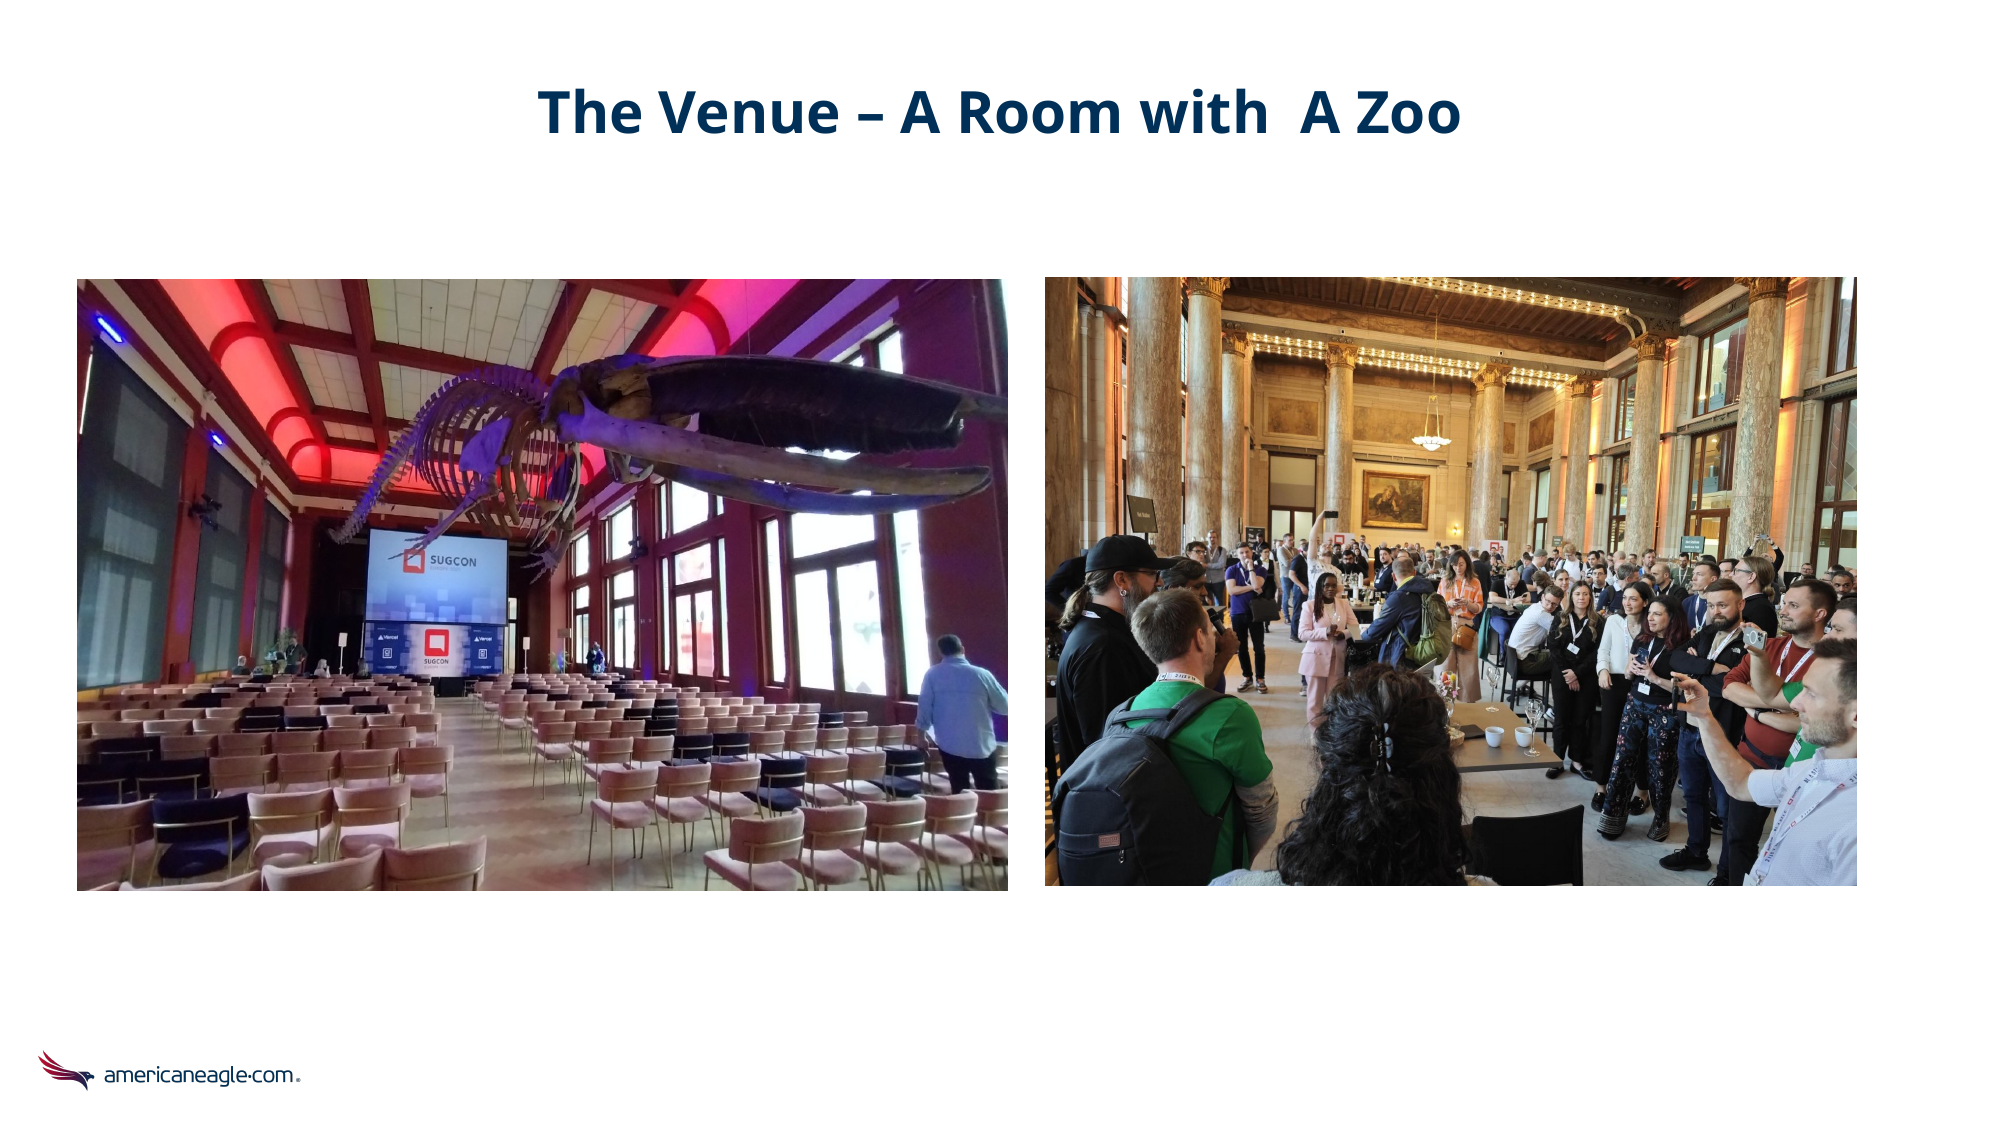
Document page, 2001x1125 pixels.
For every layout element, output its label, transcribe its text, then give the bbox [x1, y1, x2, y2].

picture [37, 1050, 301, 1091]
picture [1045, 277, 1857, 886]
picture [77, 279, 1008, 891]
title The Venue – A Room with A Zoo [75, 75, 1925, 150]
